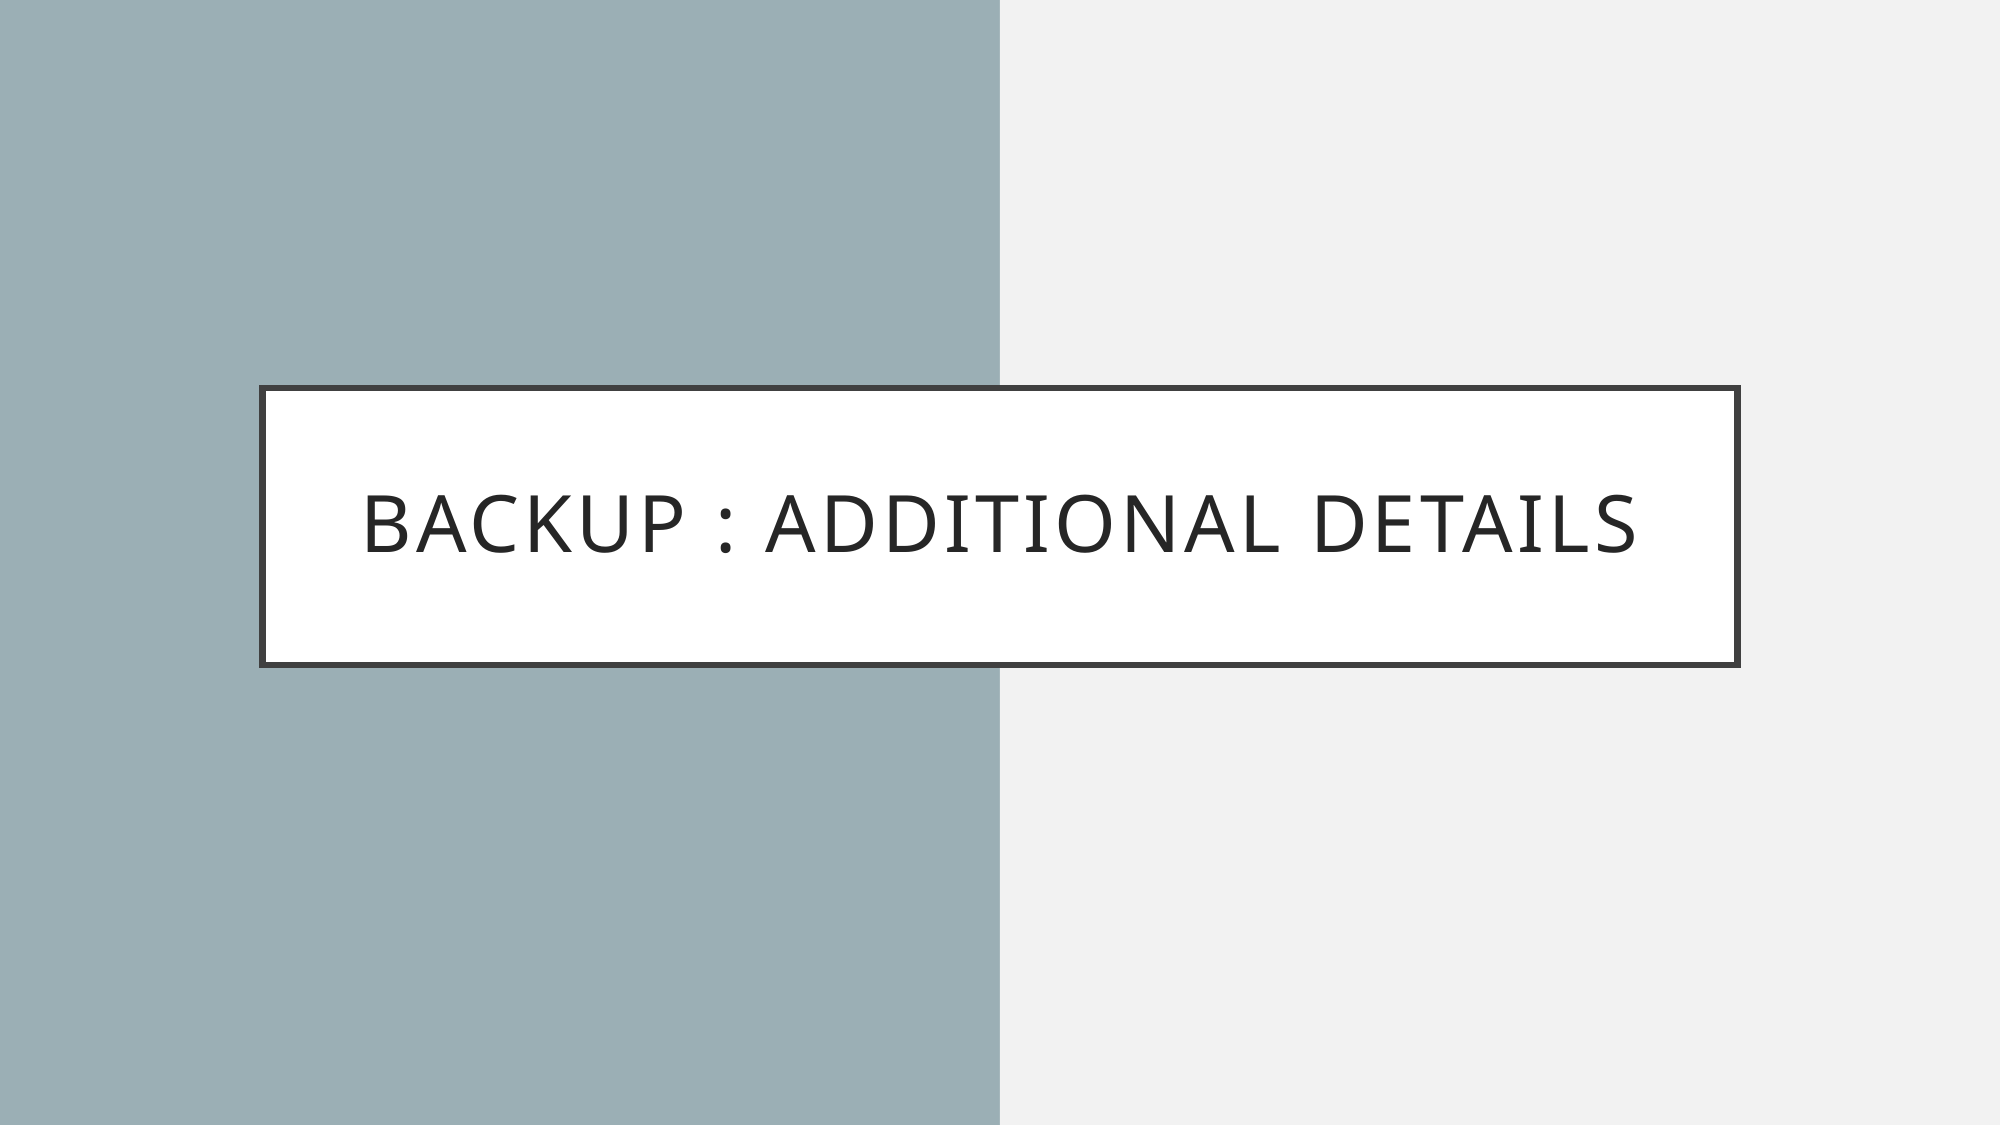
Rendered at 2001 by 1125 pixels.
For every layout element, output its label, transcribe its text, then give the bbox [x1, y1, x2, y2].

text_box [999, 0, 2000, 1125]
title BACKUP : ADDITIONAL DETAILS [259, 385, 1741, 668]
